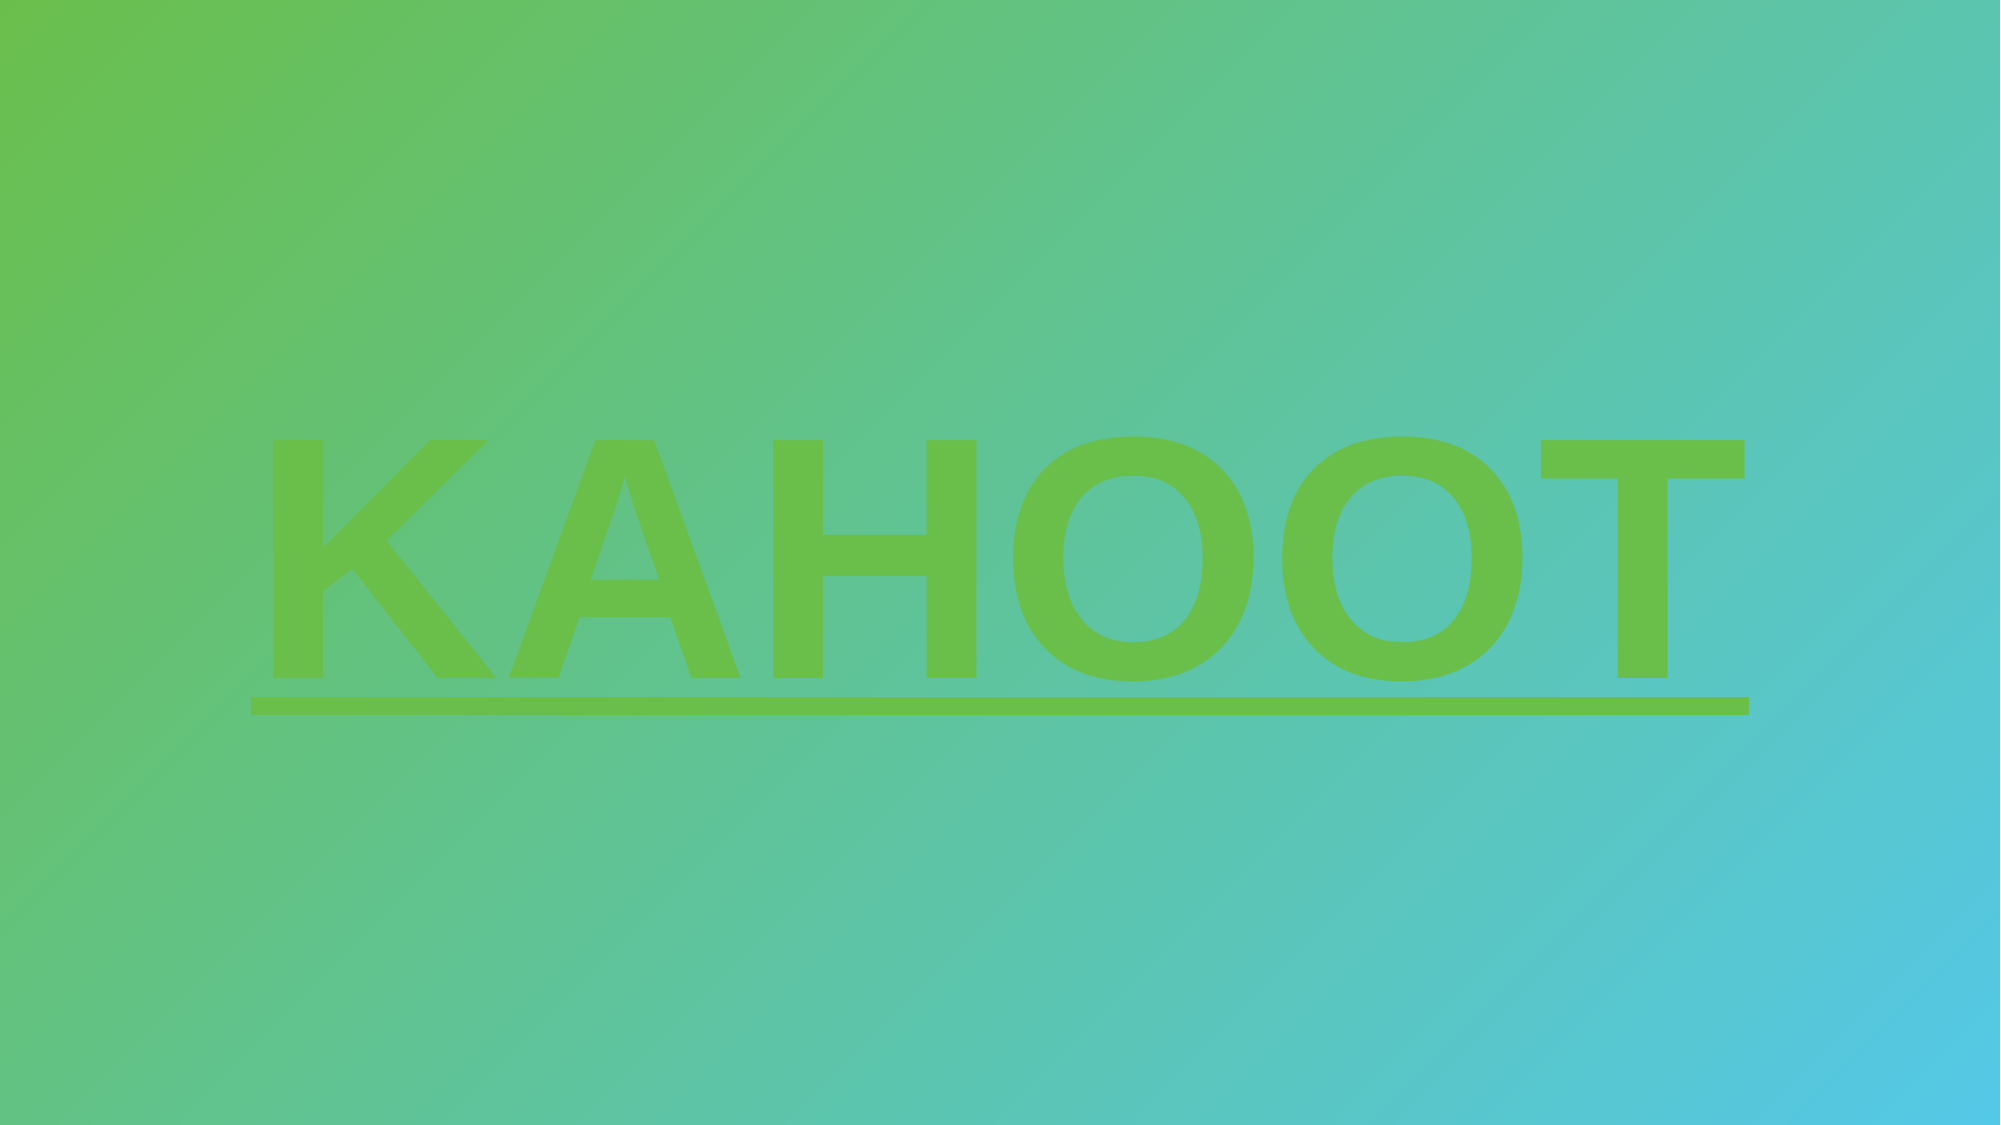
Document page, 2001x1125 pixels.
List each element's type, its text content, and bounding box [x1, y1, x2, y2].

title KAHOOT [99, 370, 1900, 755]
